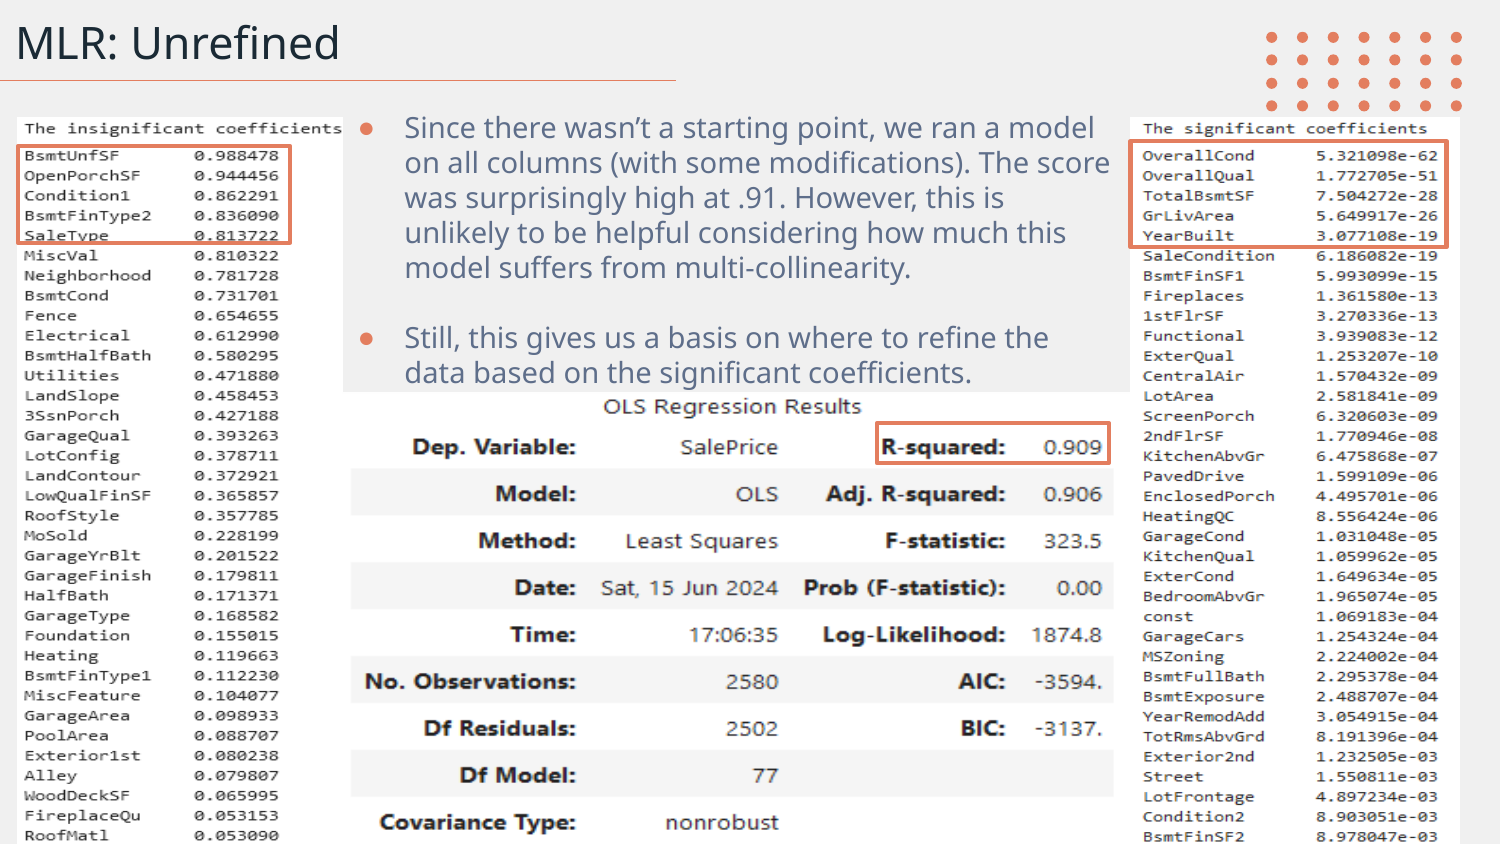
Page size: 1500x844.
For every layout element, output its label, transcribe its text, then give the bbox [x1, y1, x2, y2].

text_box Since there wasn’t a starting point, we ran a model on all columns (with some modifications). The score was surprisingly high at .91. However, this is unlikely to be helpful considering how much this model suffers from multi-collinearity. Still, this gives us a basis on where to refine the data based on the significant coefficients. [342, 102, 1131, 390]
title MLR: Unrefined [0, 0, 941, 81]
picture [17, 117, 1460, 844]
